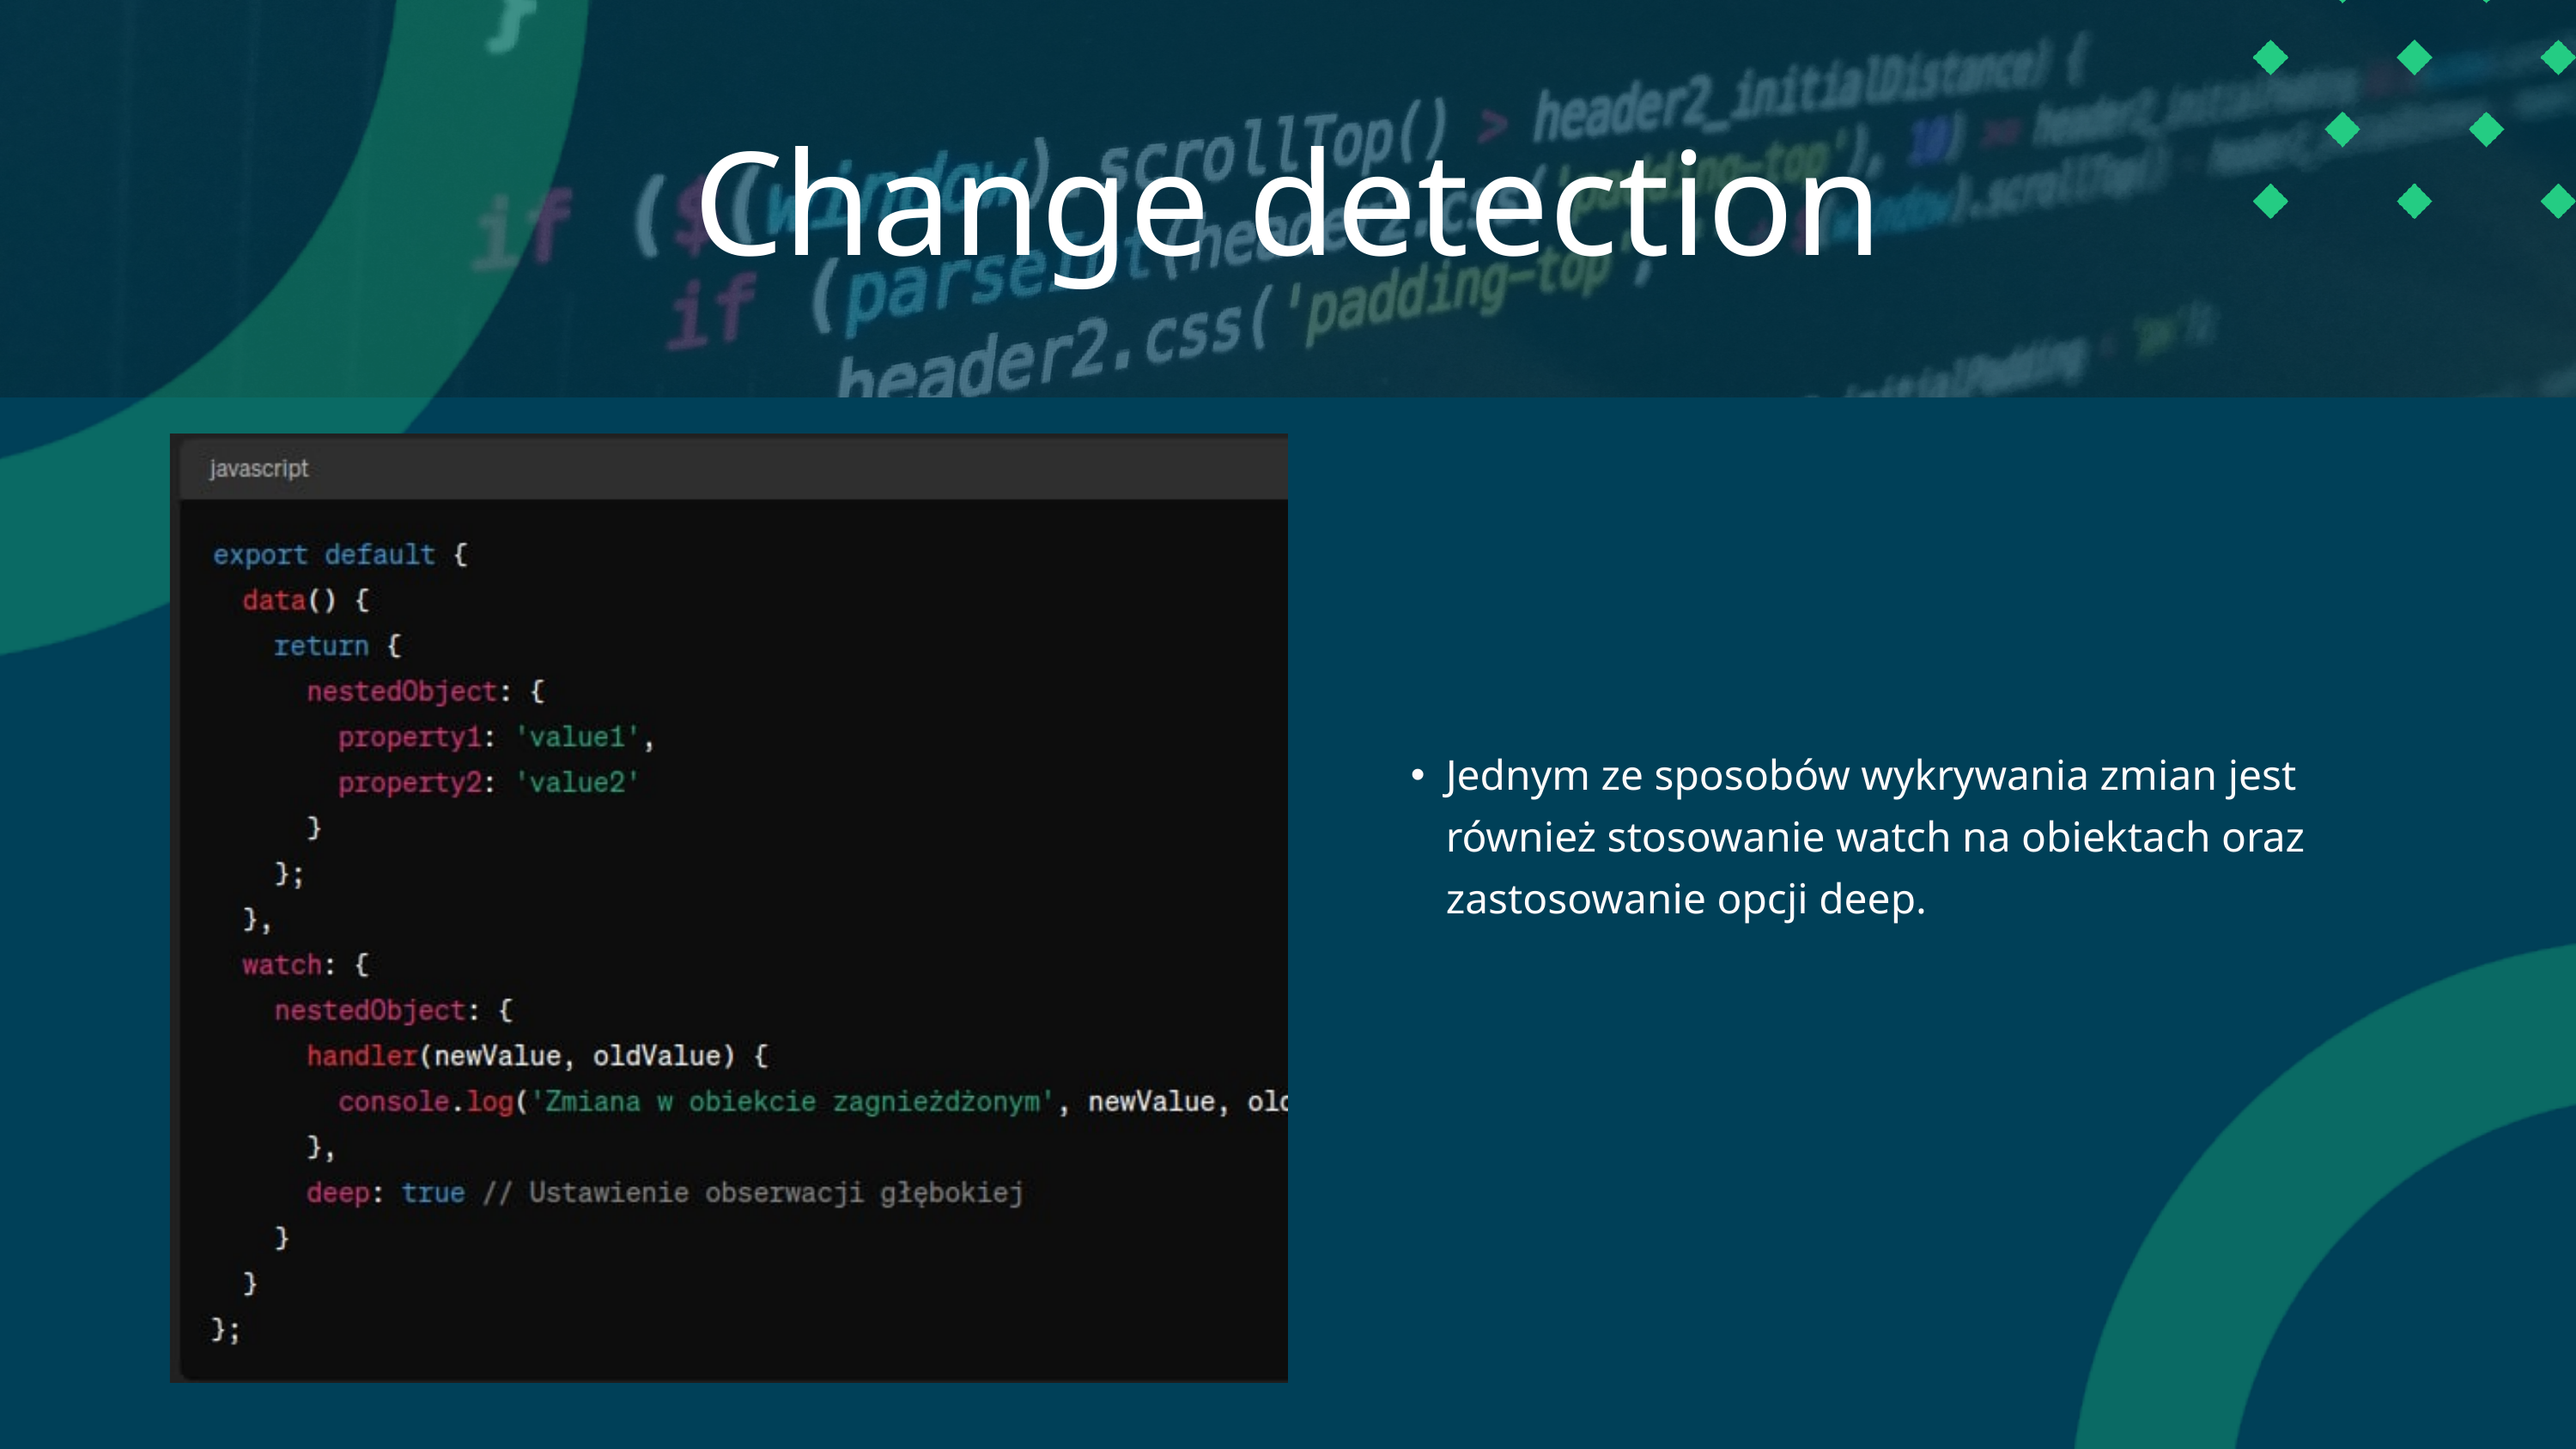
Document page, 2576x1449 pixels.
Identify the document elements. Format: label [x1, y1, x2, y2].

text_box [0, 0, 2576, 1449]
